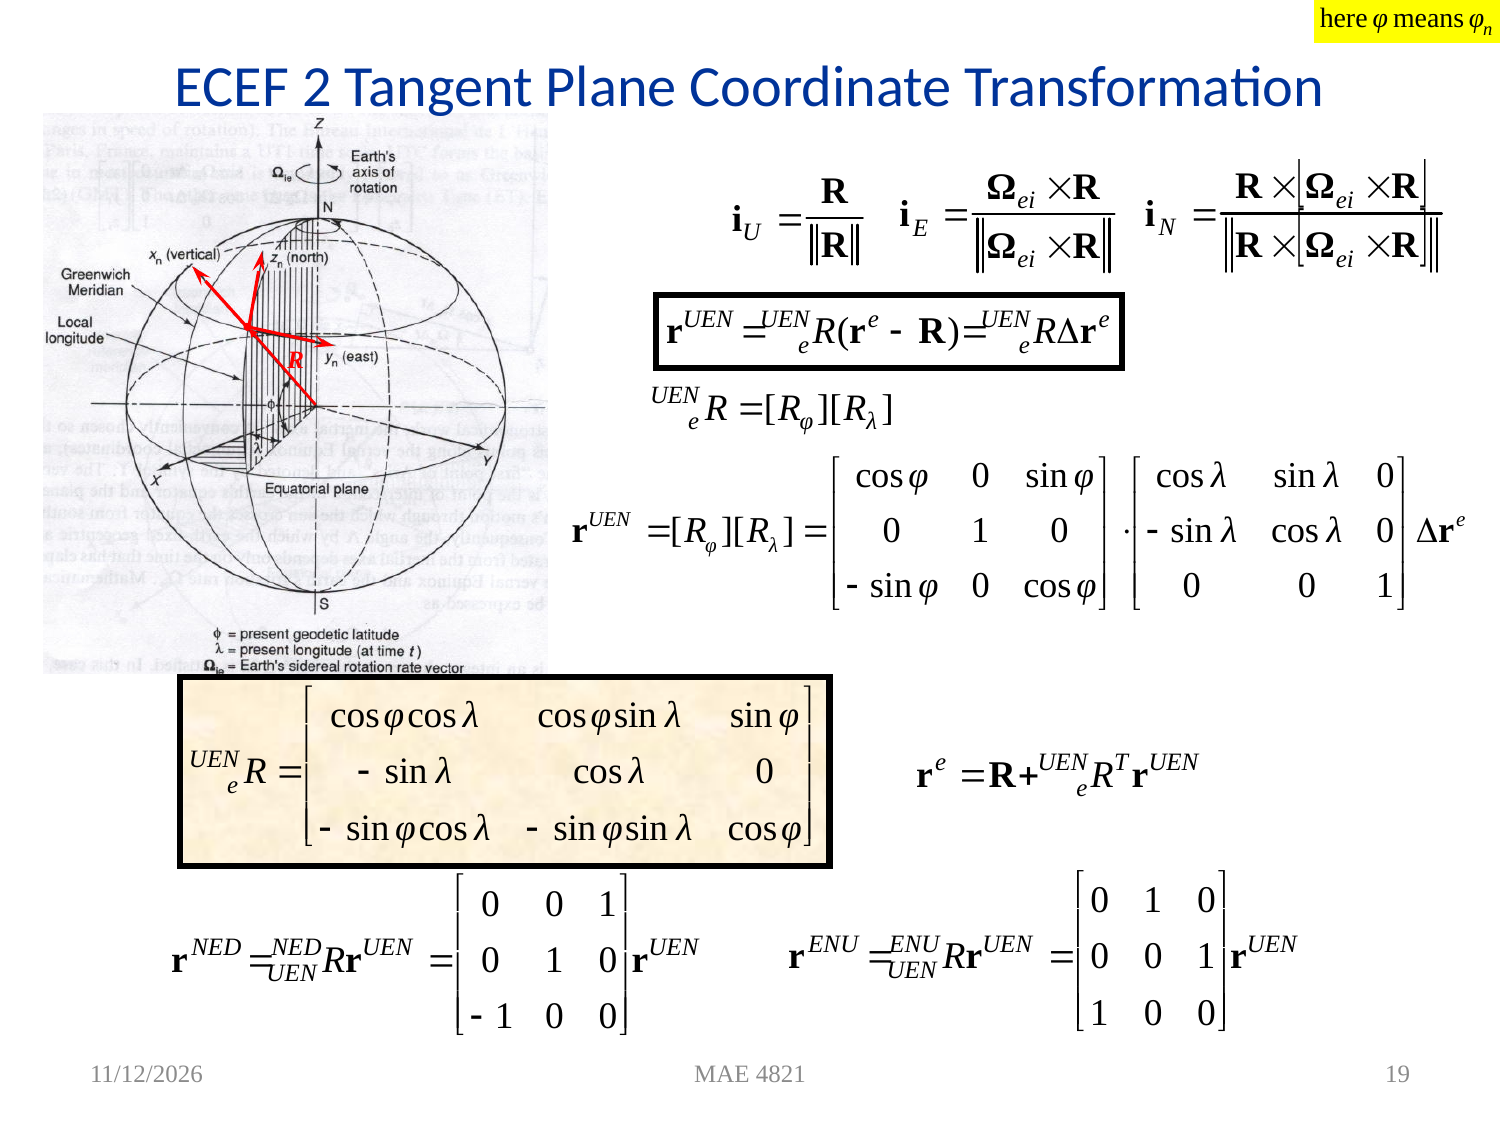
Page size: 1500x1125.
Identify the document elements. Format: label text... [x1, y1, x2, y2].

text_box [566, 448, 1473, 619]
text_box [781, 864, 1308, 1049]
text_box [1137, 159, 1452, 281]
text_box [182, 679, 827, 863]
slide_number 19 [1074, 1042, 1425, 1103]
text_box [164, 867, 712, 1053]
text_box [659, 297, 1119, 366]
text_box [724, 164, 876, 274]
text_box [43, 113, 549, 674]
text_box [1313, 0, 1500, 44]
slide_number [75, 1042, 425, 1103]
title ECEF 2 Tangent Plane Coordinate Transformation [0, 8, 1500, 159]
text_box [909, 740, 1211, 809]
footer MAE 4821 [512, 1042, 988, 1103]
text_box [891, 159, 1127, 282]
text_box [644, 374, 902, 446]
